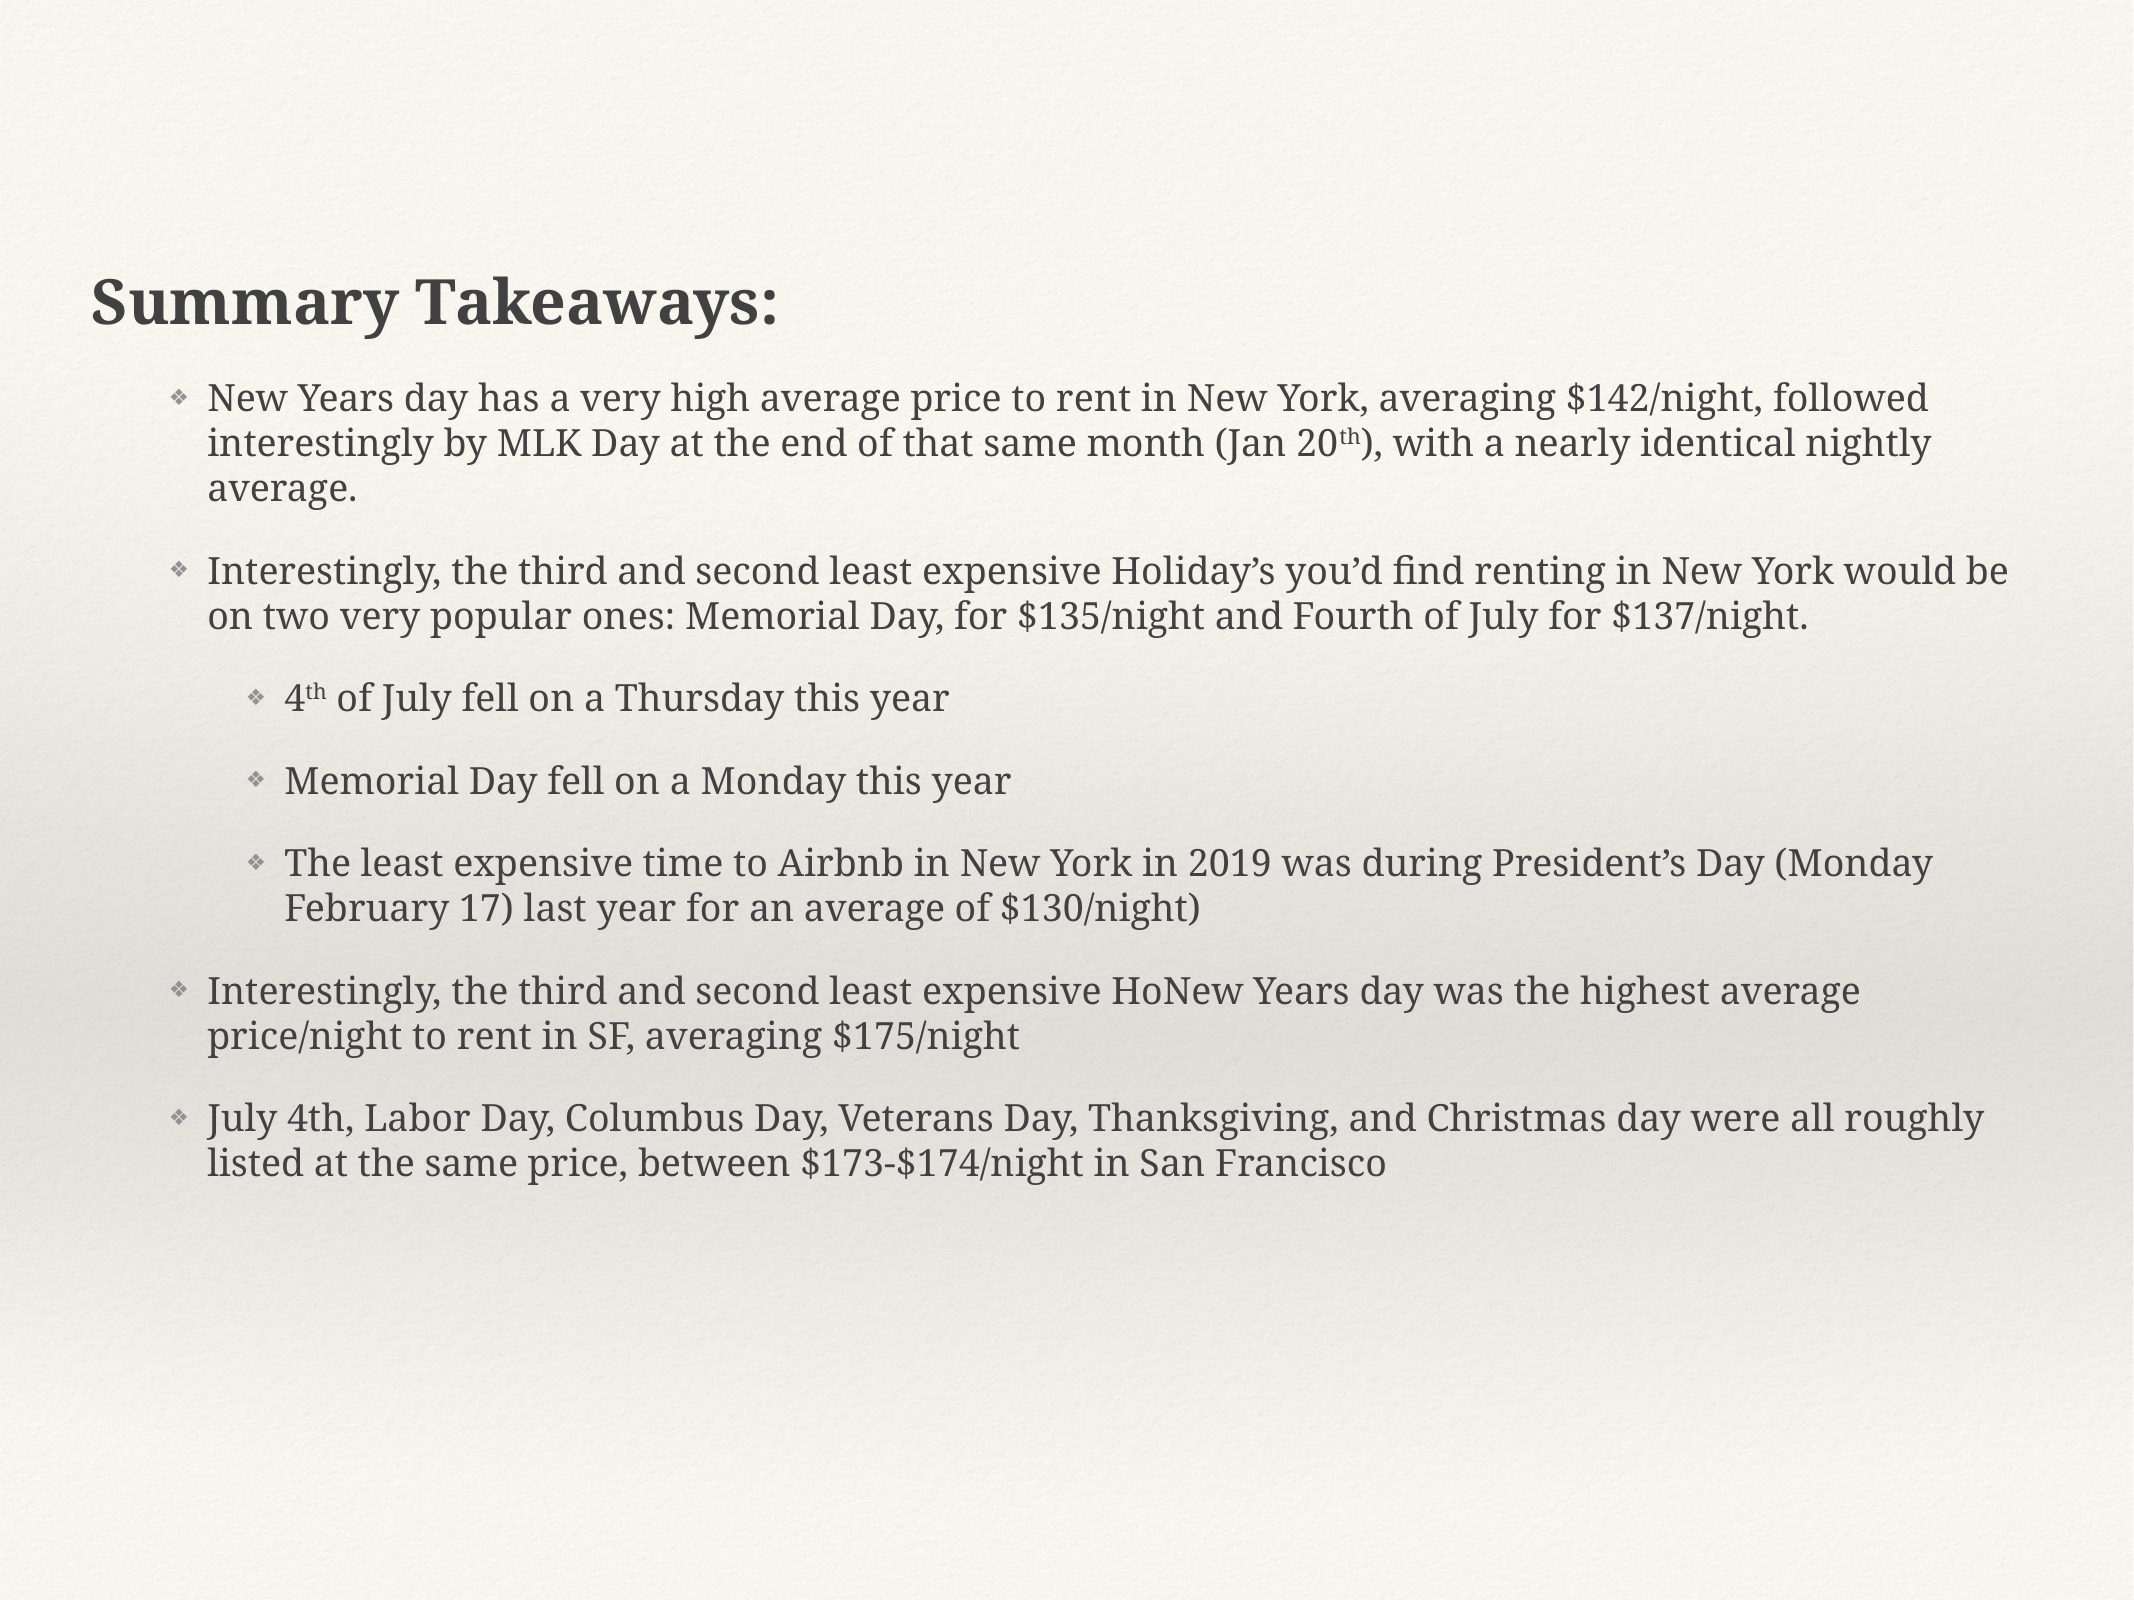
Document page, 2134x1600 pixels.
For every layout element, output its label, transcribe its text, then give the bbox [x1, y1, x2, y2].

picture [0, 0, 2134, 1600]
list Summary Takeaways: New Years day has a very high average price to rent in New York, averaging $142/night, followed interestingly by MLK Day at the end of that same month (Jan 20th), with a nearly identical nightly average. Interestingly, the third and second least expensive Holiday’s you’d find renting in New York would be on two very popular ones: Memorial Day, for $135/night and Fourth of July for $137/night. 4th of July fell on a Thursday this year Memorial Day fell on a Monday this year The least expensive time to Airbnb in New York in 2019 was during President’s Day (Monday February 17) last year for an average of $130/night) Interestingly, the third and second least expensive HoNew Years day was the highest average price/night to rent in SF, averaging $175/night July 4th, Labor Day, Columbus Day, Veterans Day, Thanksgiving, and Christmas day were all roughly listed at the same price, between $173-$174/night in San Francisco [82, 130, 2051, 1316]
